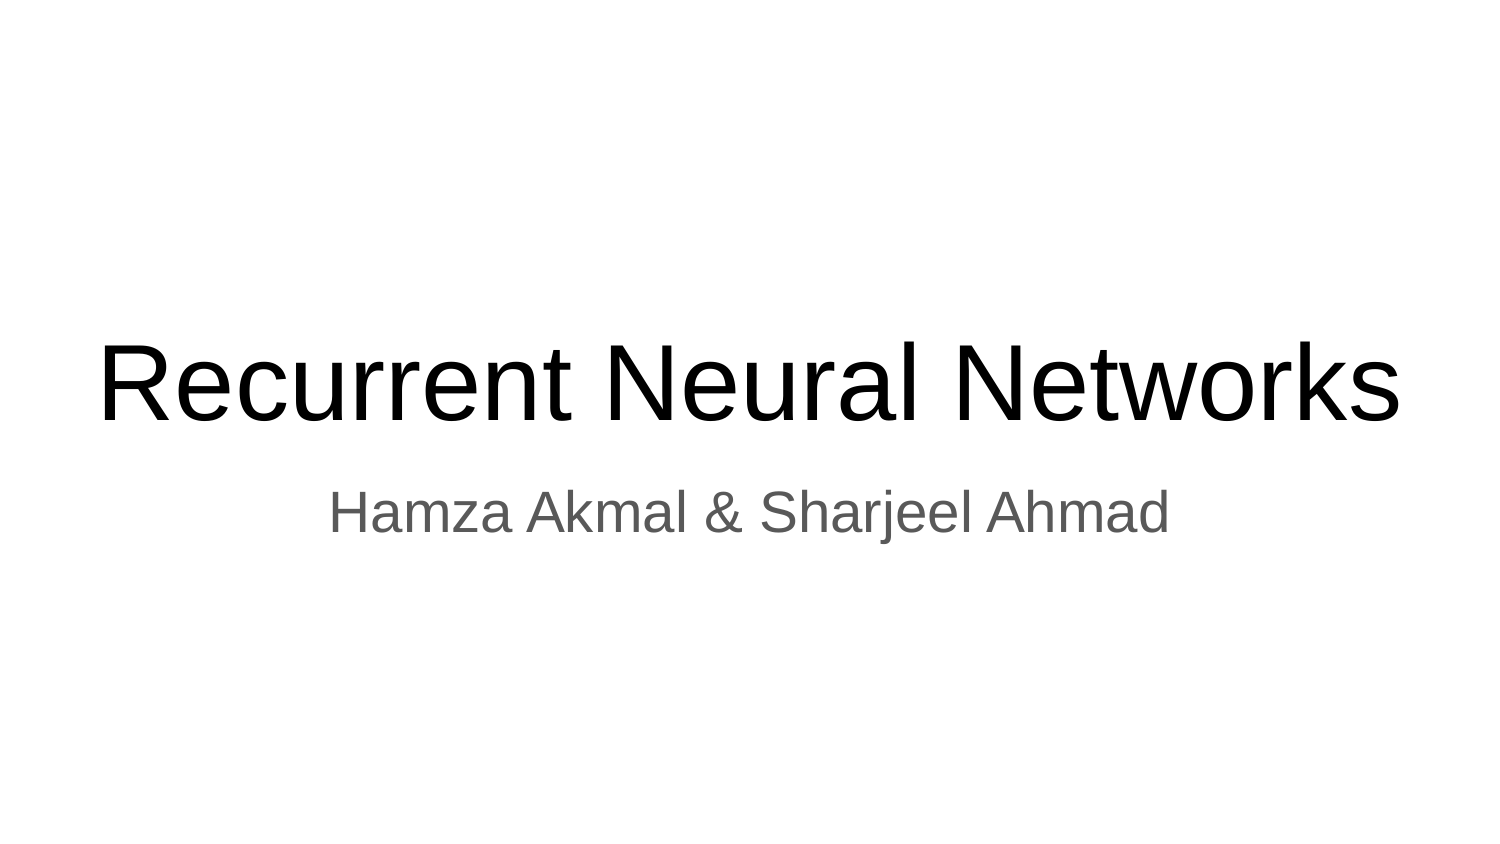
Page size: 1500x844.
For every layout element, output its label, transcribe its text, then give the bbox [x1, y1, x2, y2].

title Recurrent Neural Networks [51, 122, 1449, 459]
subtitle Hamza Akmal & Sharjeel Ahmad [51, 464, 1449, 595]
